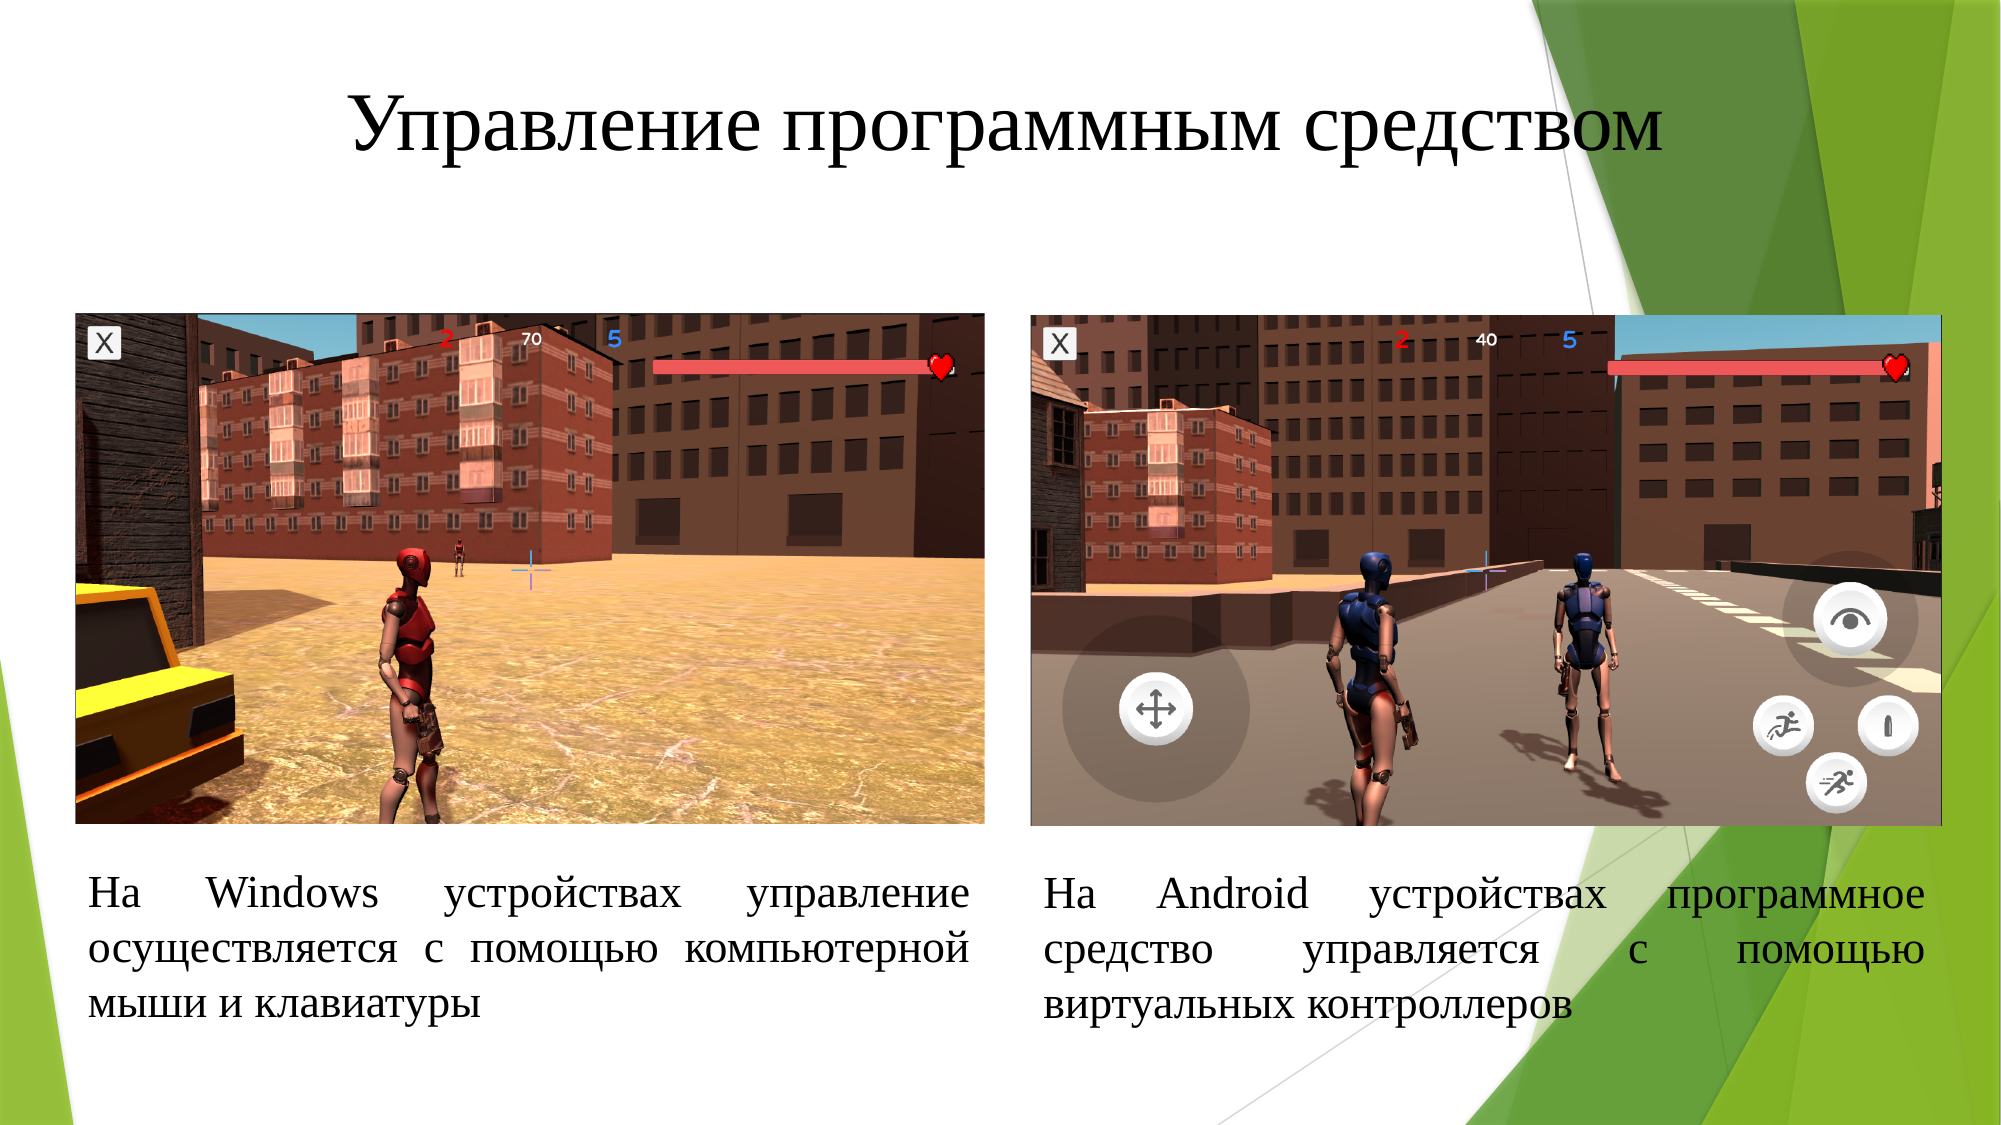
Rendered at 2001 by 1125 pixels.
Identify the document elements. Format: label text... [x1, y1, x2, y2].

text_box На Windows устройствах управление осуществляется с помощью компьютерной мыши и клавиатуры [73, 854, 986, 1035]
picture [72, 310, 986, 825]
picture [1028, 312, 1944, 827]
text_box Управление программным средством [48, 59, 1963, 175]
text_box На Android устройствах программное средство управляется с помощью виртуальных контроллеров [1028, 854, 1941, 1035]
